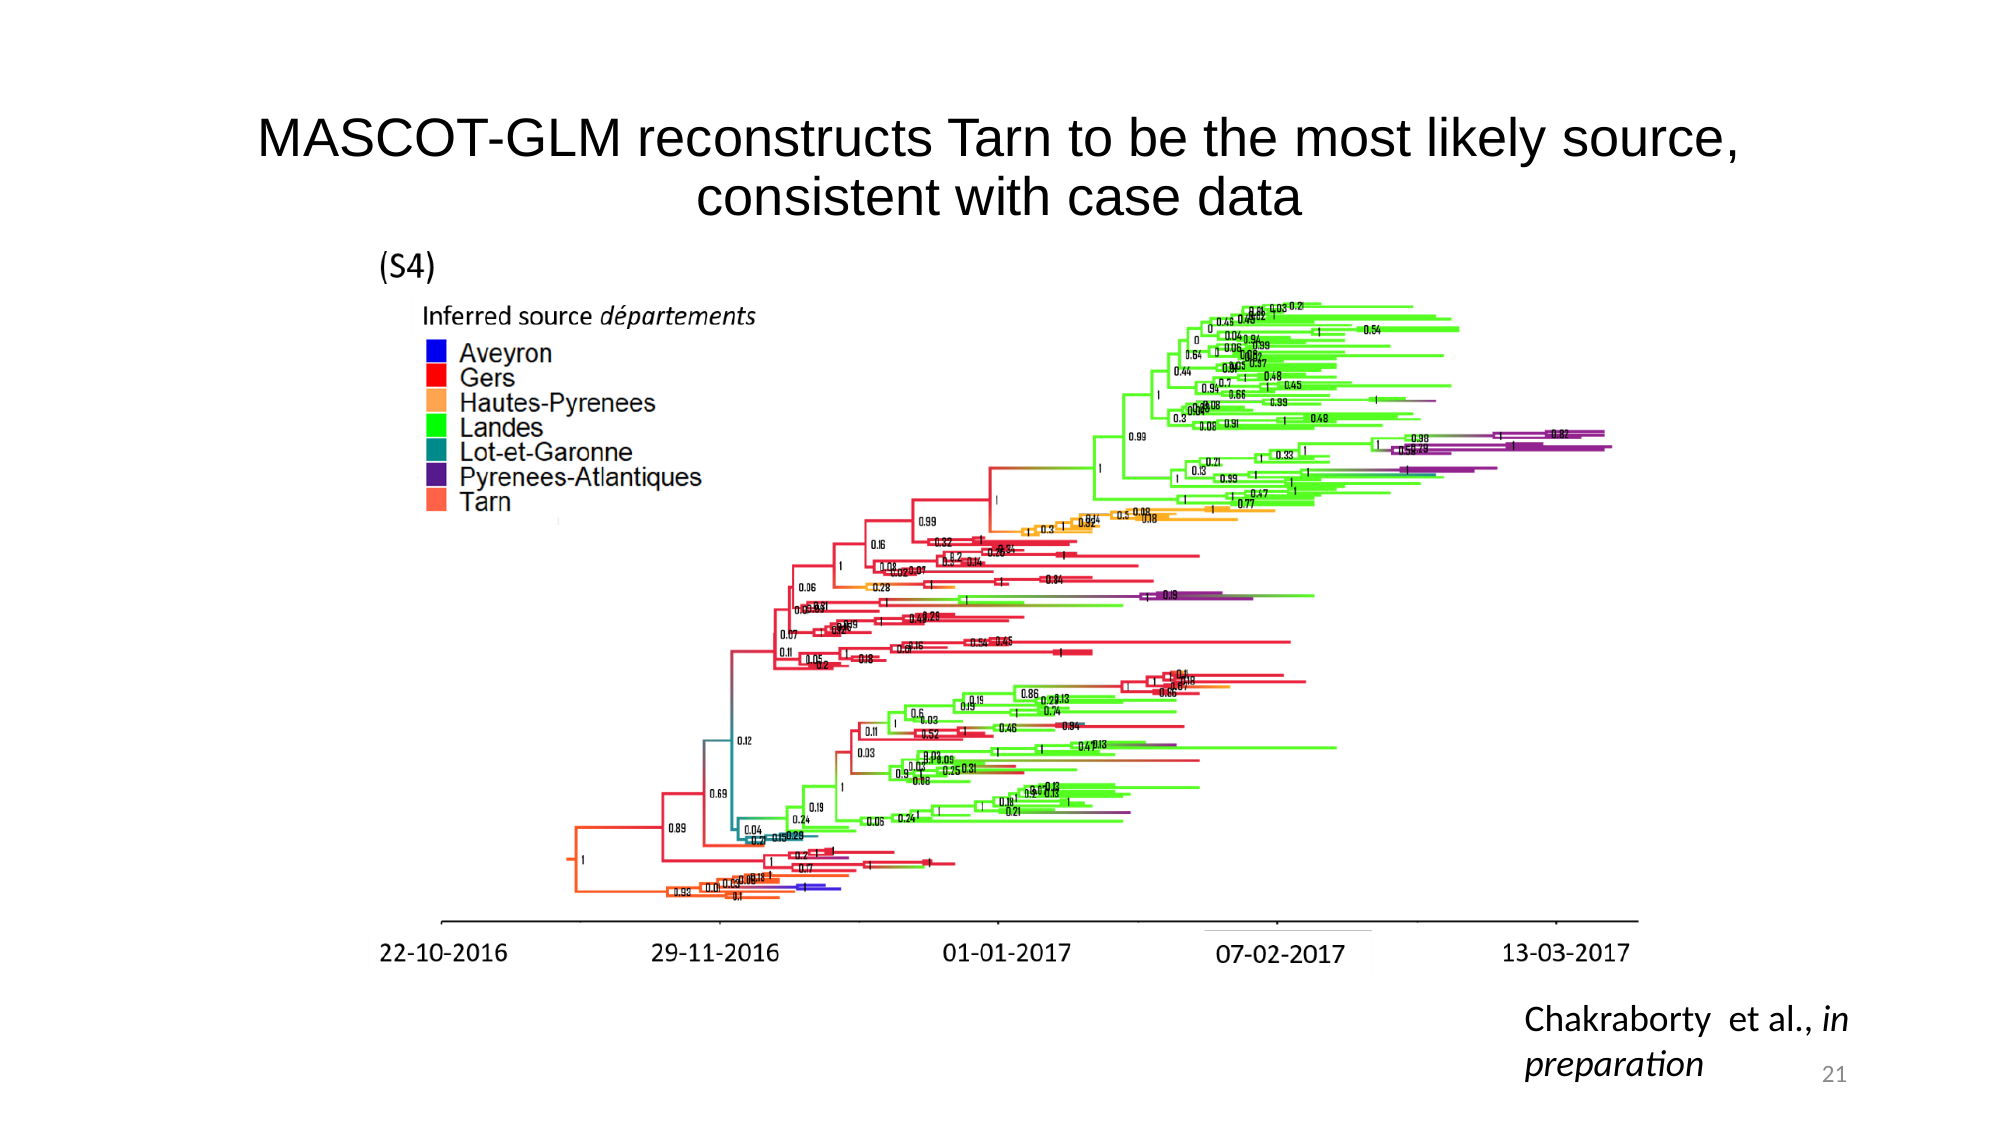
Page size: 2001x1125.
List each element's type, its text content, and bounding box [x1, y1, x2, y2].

slide_number 21 [1412, 1042, 1863, 1103]
title MASCOT-GLM reconstructs Tarn to be the most likely source, consistent with case data [137, 59, 1863, 278]
text_box Chakraborty et al., in preparation [1509, 986, 1953, 1092]
picture [355, 230, 1653, 987]
